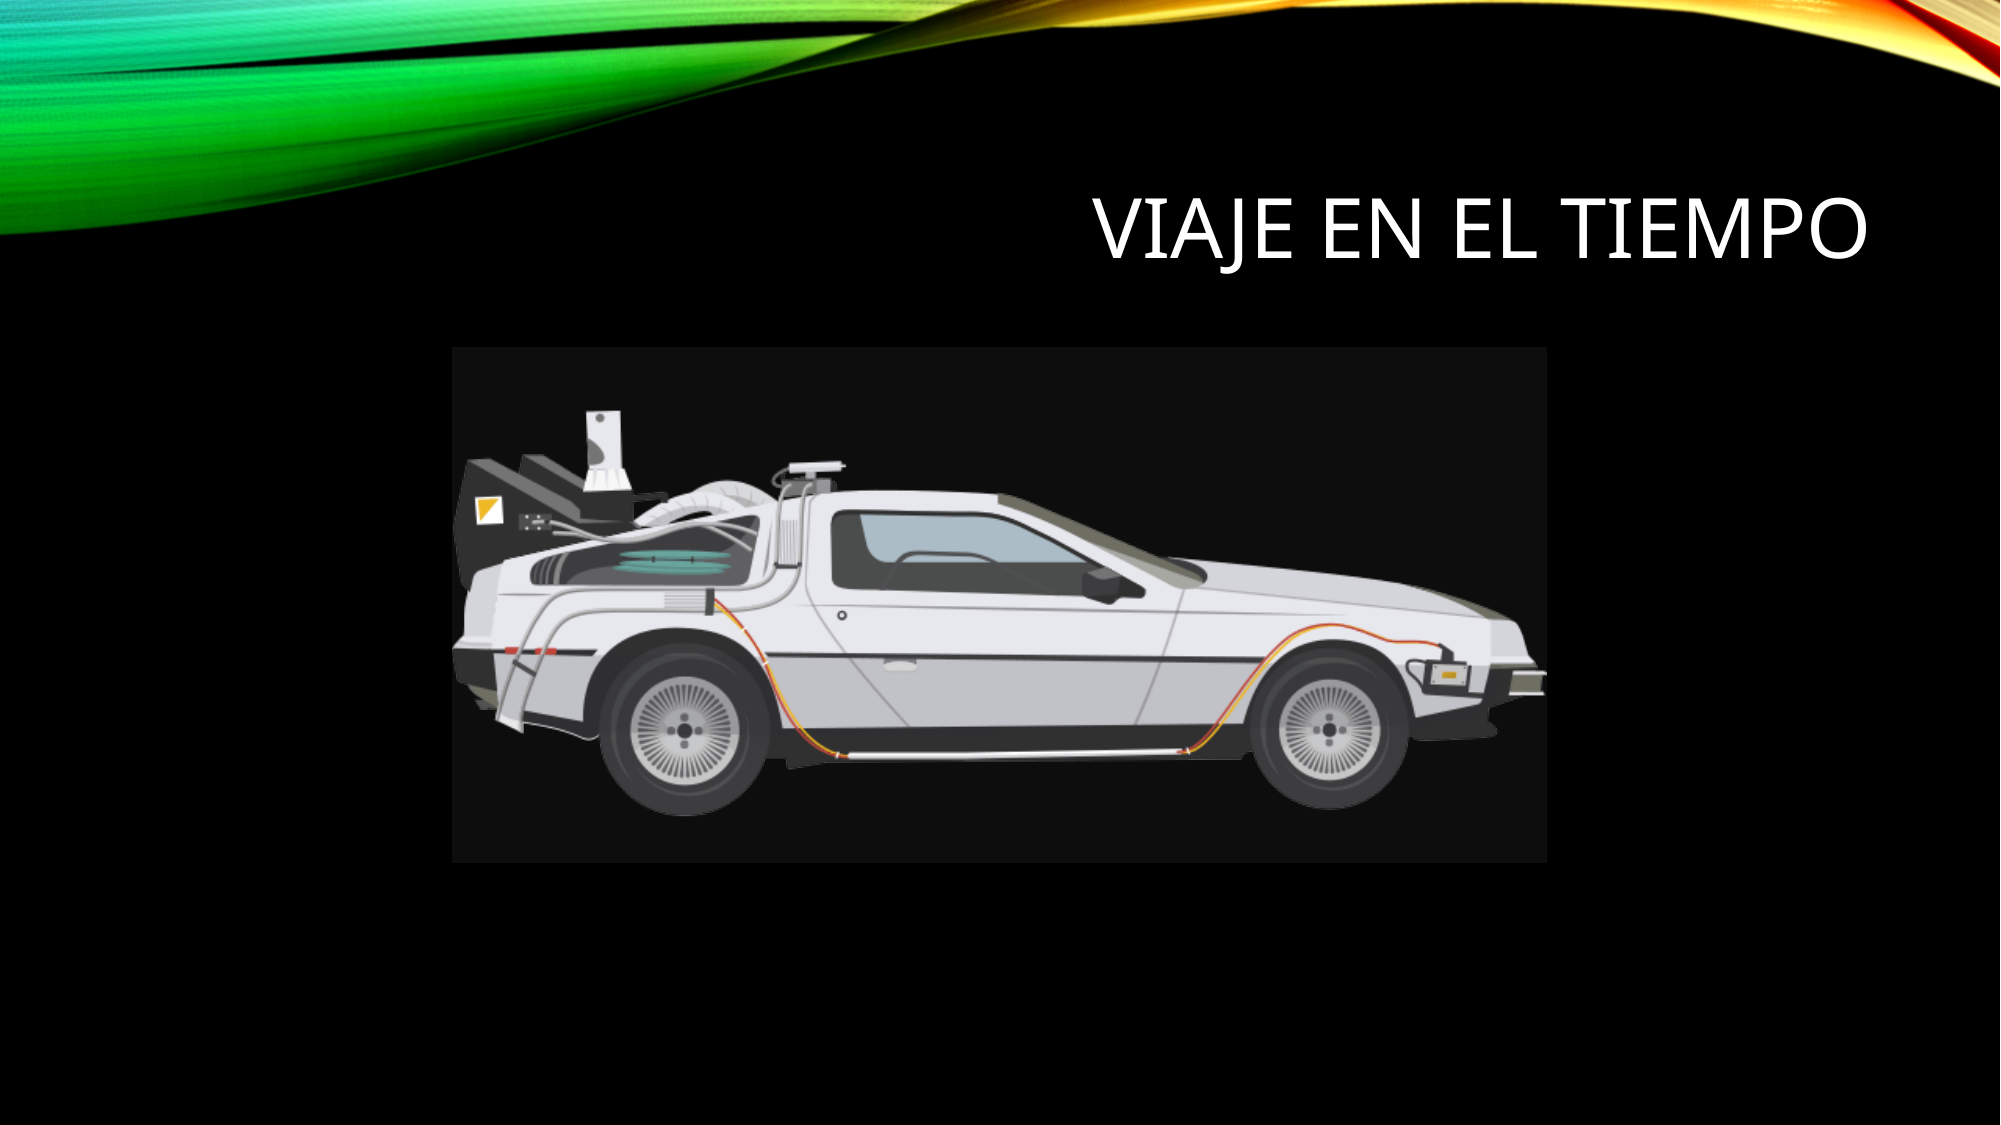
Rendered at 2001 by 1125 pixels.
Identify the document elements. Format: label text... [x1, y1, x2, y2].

picture [0, 0, 2000, 237]
picture [452, 346, 1547, 863]
title Viaje en el tiempo [474, 125, 1888, 338]
